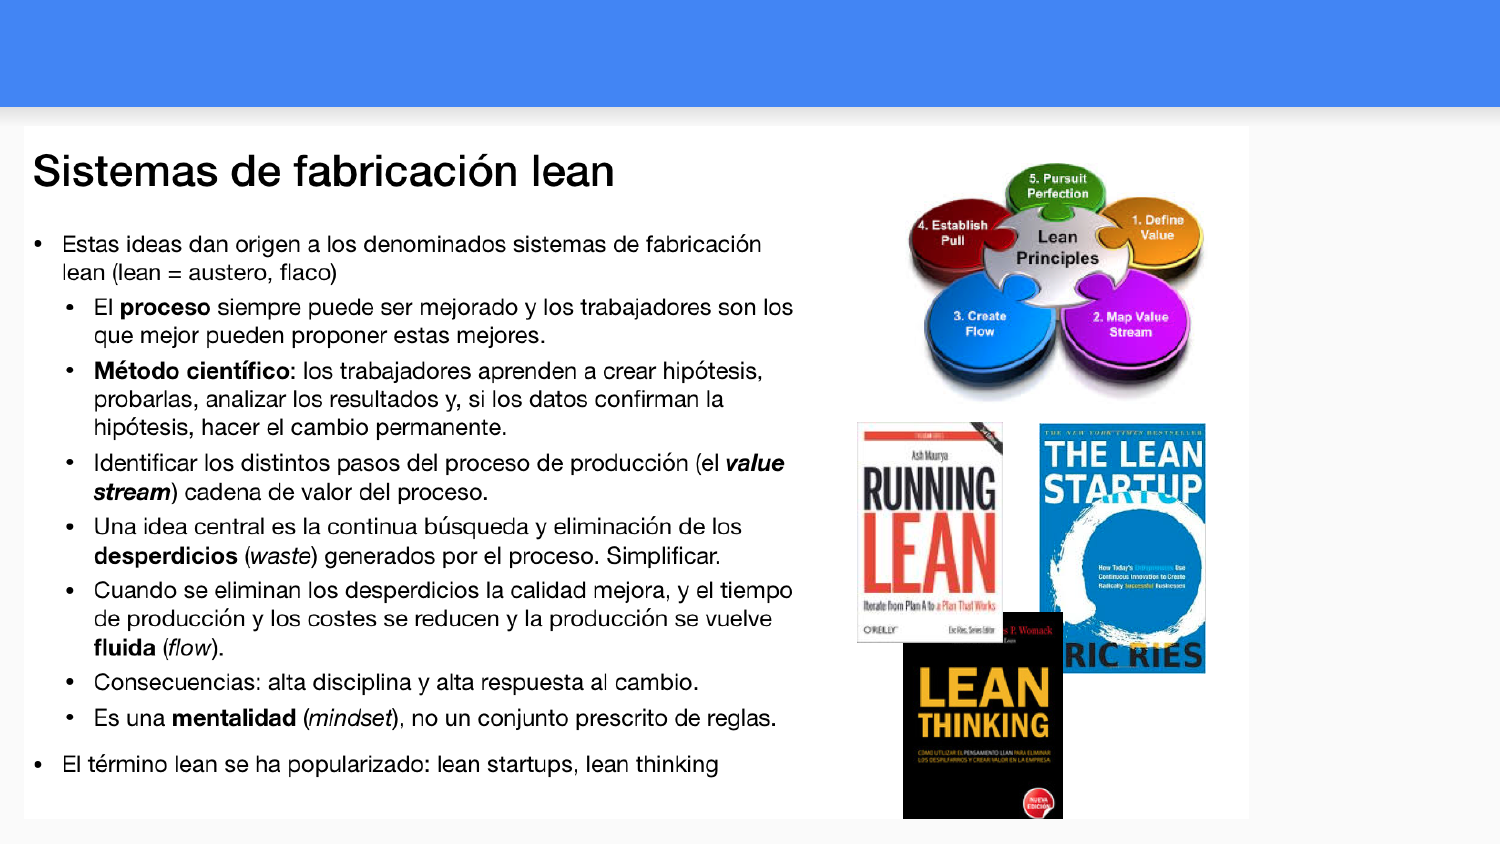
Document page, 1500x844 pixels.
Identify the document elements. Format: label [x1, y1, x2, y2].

picture [24, 126, 1249, 819]
